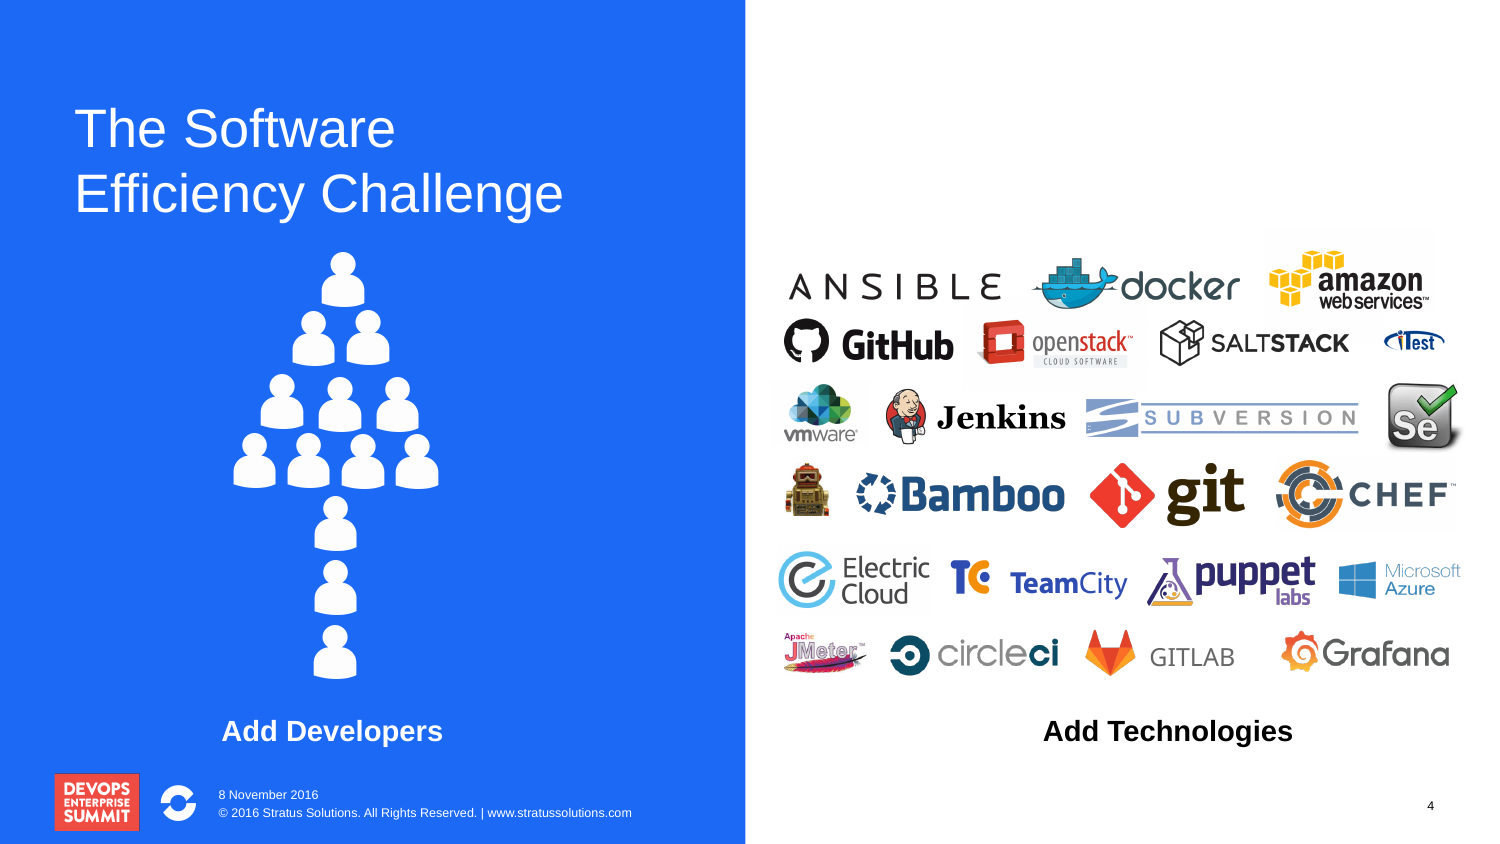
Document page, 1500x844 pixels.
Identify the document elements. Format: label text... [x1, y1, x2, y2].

text_box Add Developers [206, 704, 459, 755]
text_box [227, 252, 445, 679]
picture [160, 783, 199, 822]
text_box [771, 229, 1474, 687]
slide_number 3 [1347, 743, 1450, 820]
picture [54, 749, 141, 844]
text_box The Software Efficiency Challenge [59, 78, 606, 241]
text_box Add Technologies [1028, 704, 1309, 755]
